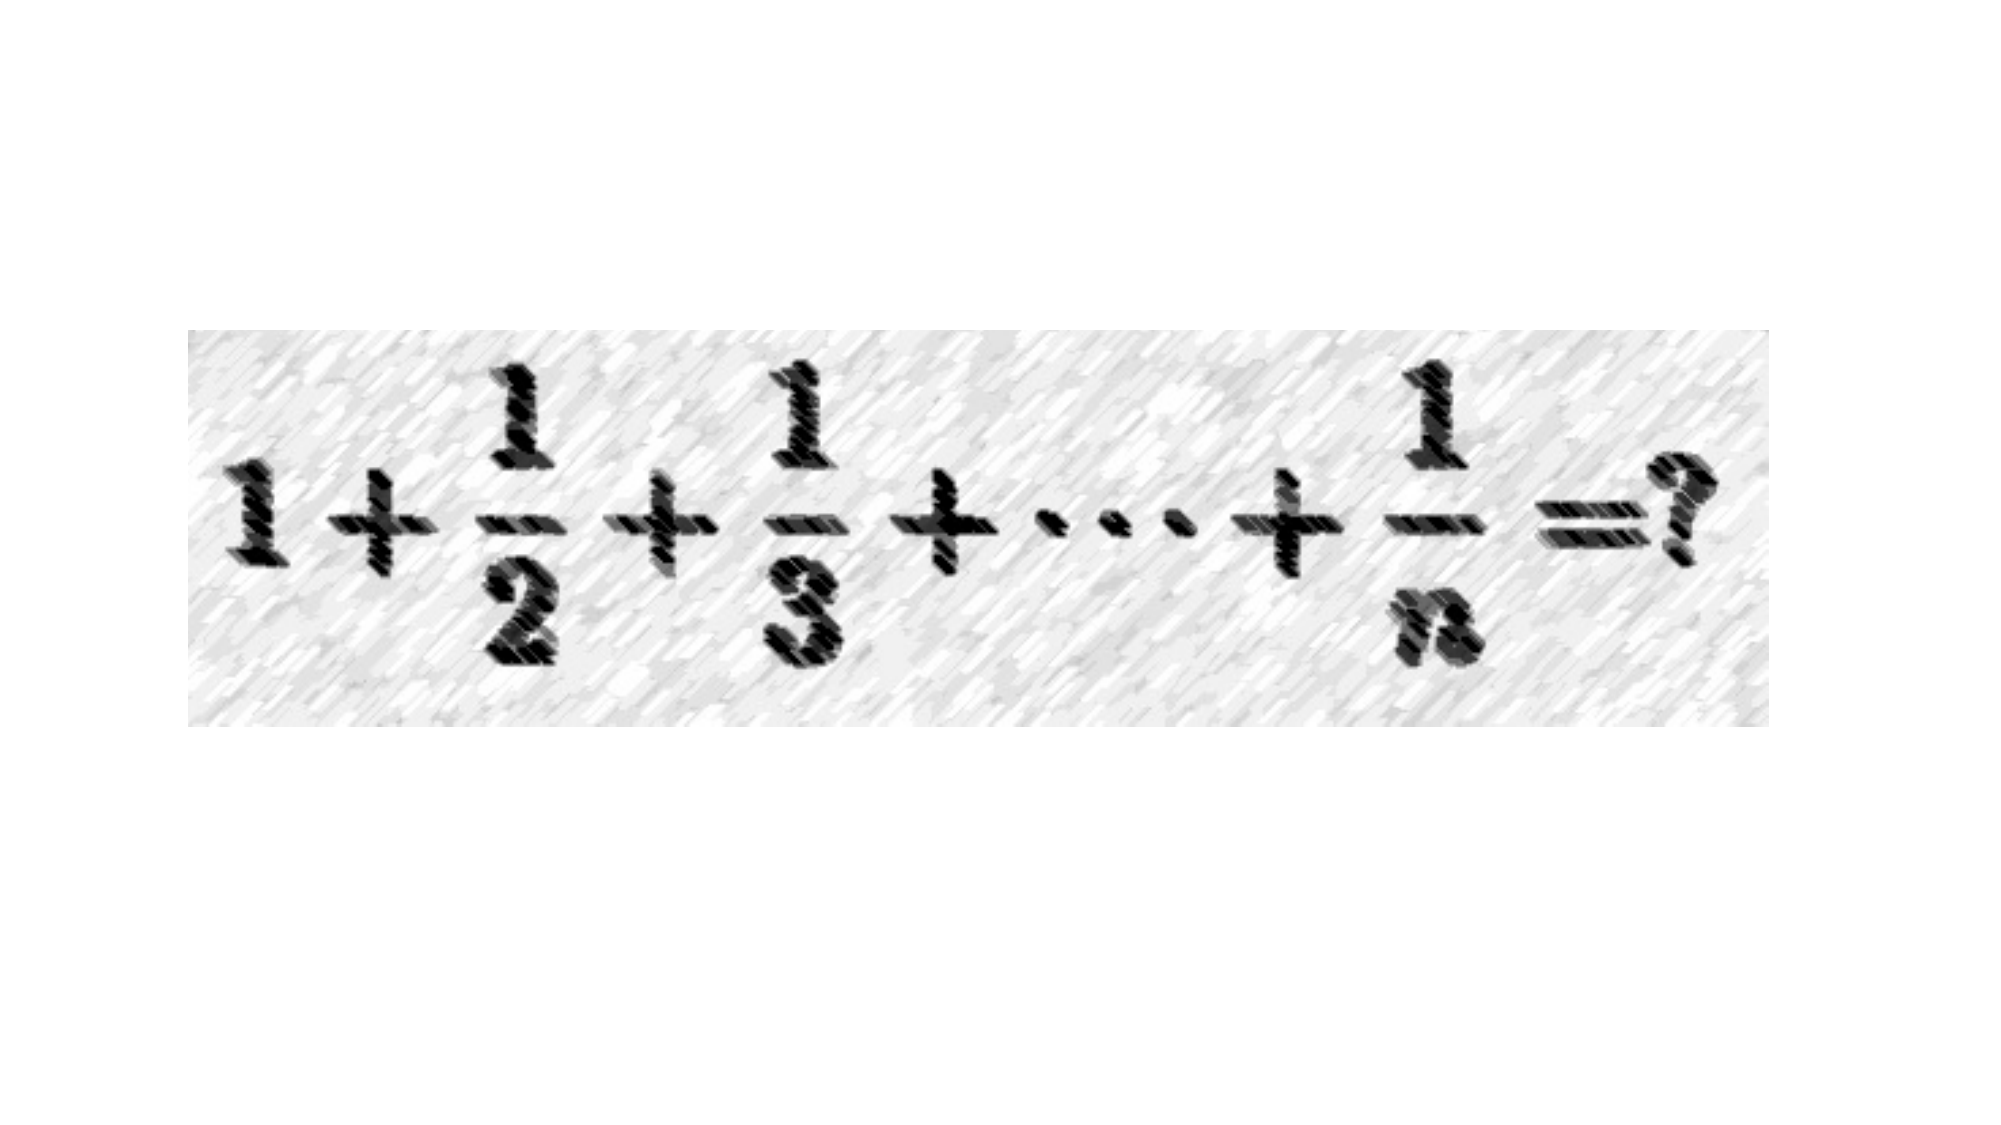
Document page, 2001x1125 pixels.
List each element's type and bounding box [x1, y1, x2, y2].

picture [188, 330, 1769, 727]
